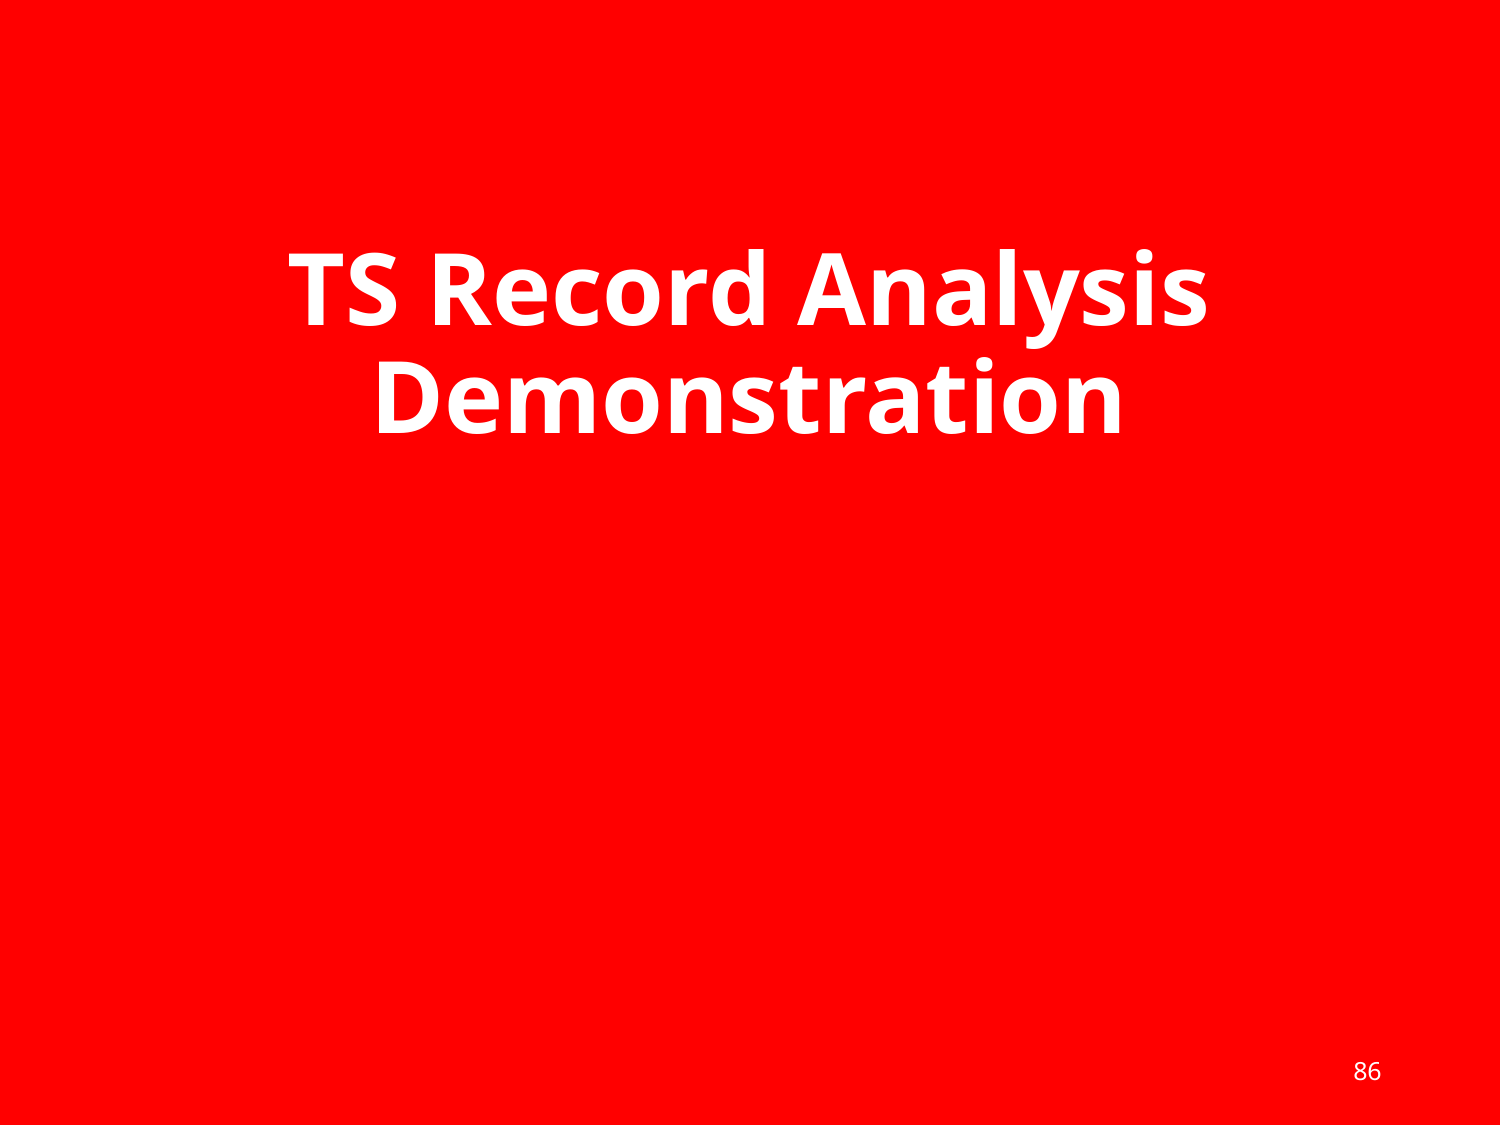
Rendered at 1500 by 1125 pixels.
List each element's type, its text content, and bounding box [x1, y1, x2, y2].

slide_number 86 [1059, 1042, 1397, 1103]
title TS Record Analysis Demonstration [102, 231, 1397, 520]
